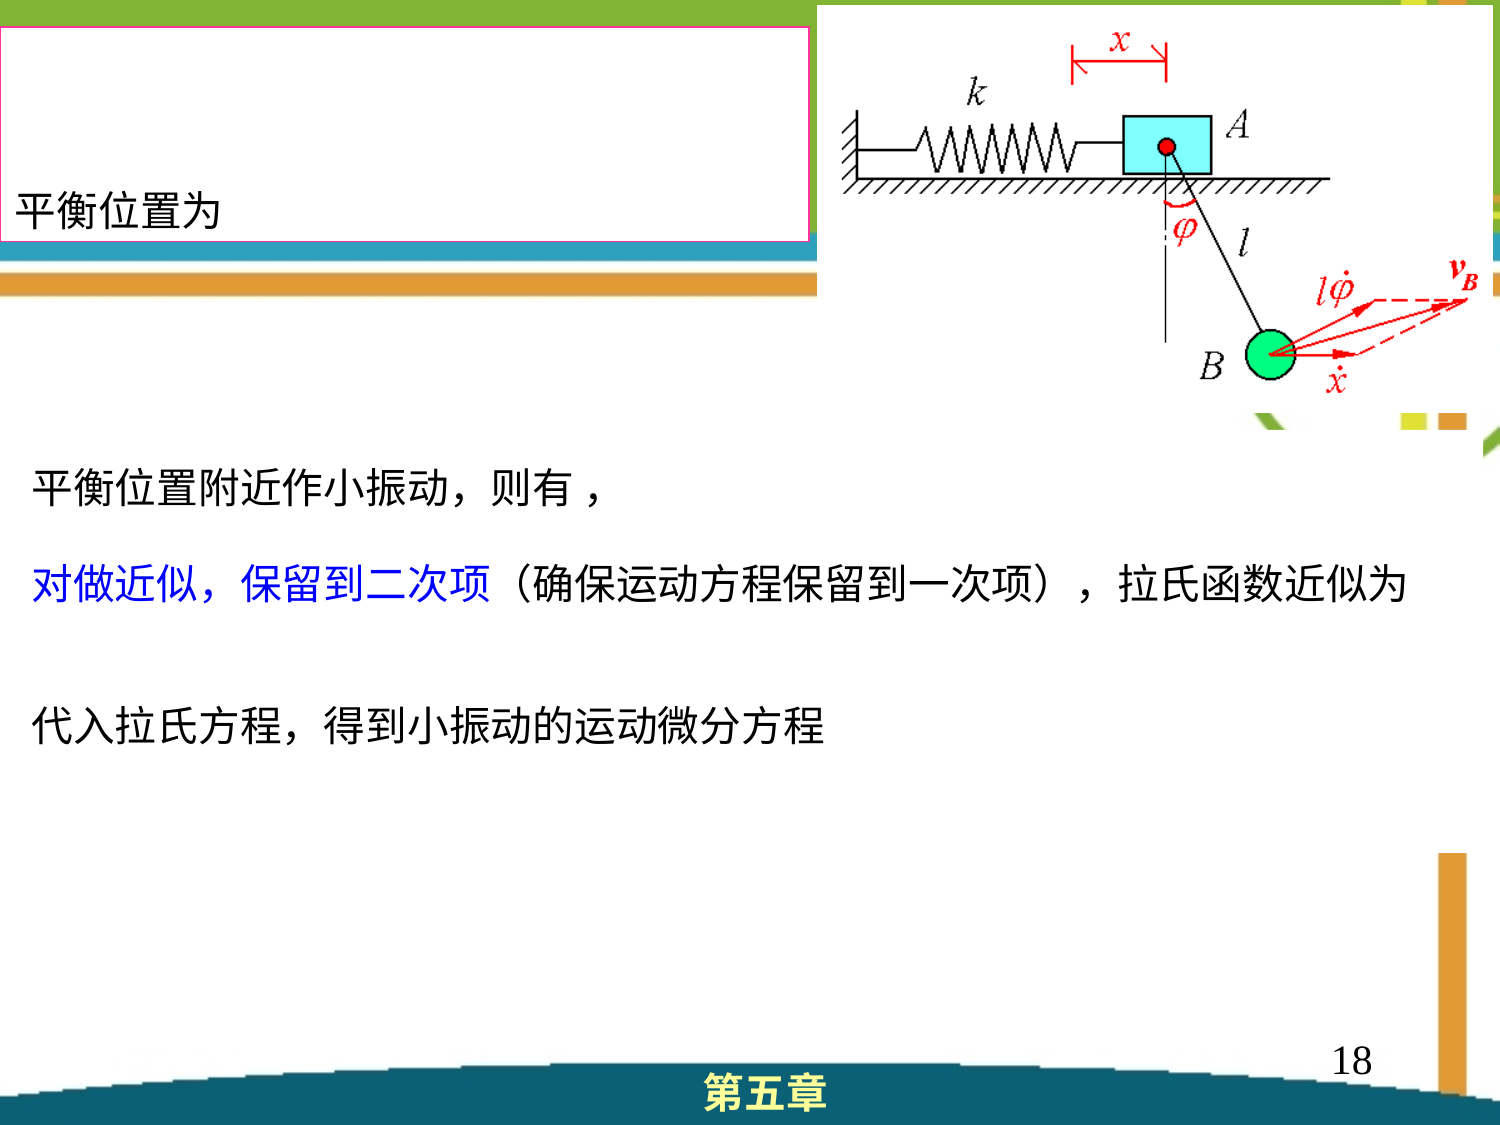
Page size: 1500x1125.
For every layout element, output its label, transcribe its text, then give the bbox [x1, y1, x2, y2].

picture [0, 0, 1500, 1125]
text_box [817, 5, 1493, 414]
slide_number 18 [1074, 1025, 1388, 1100]
